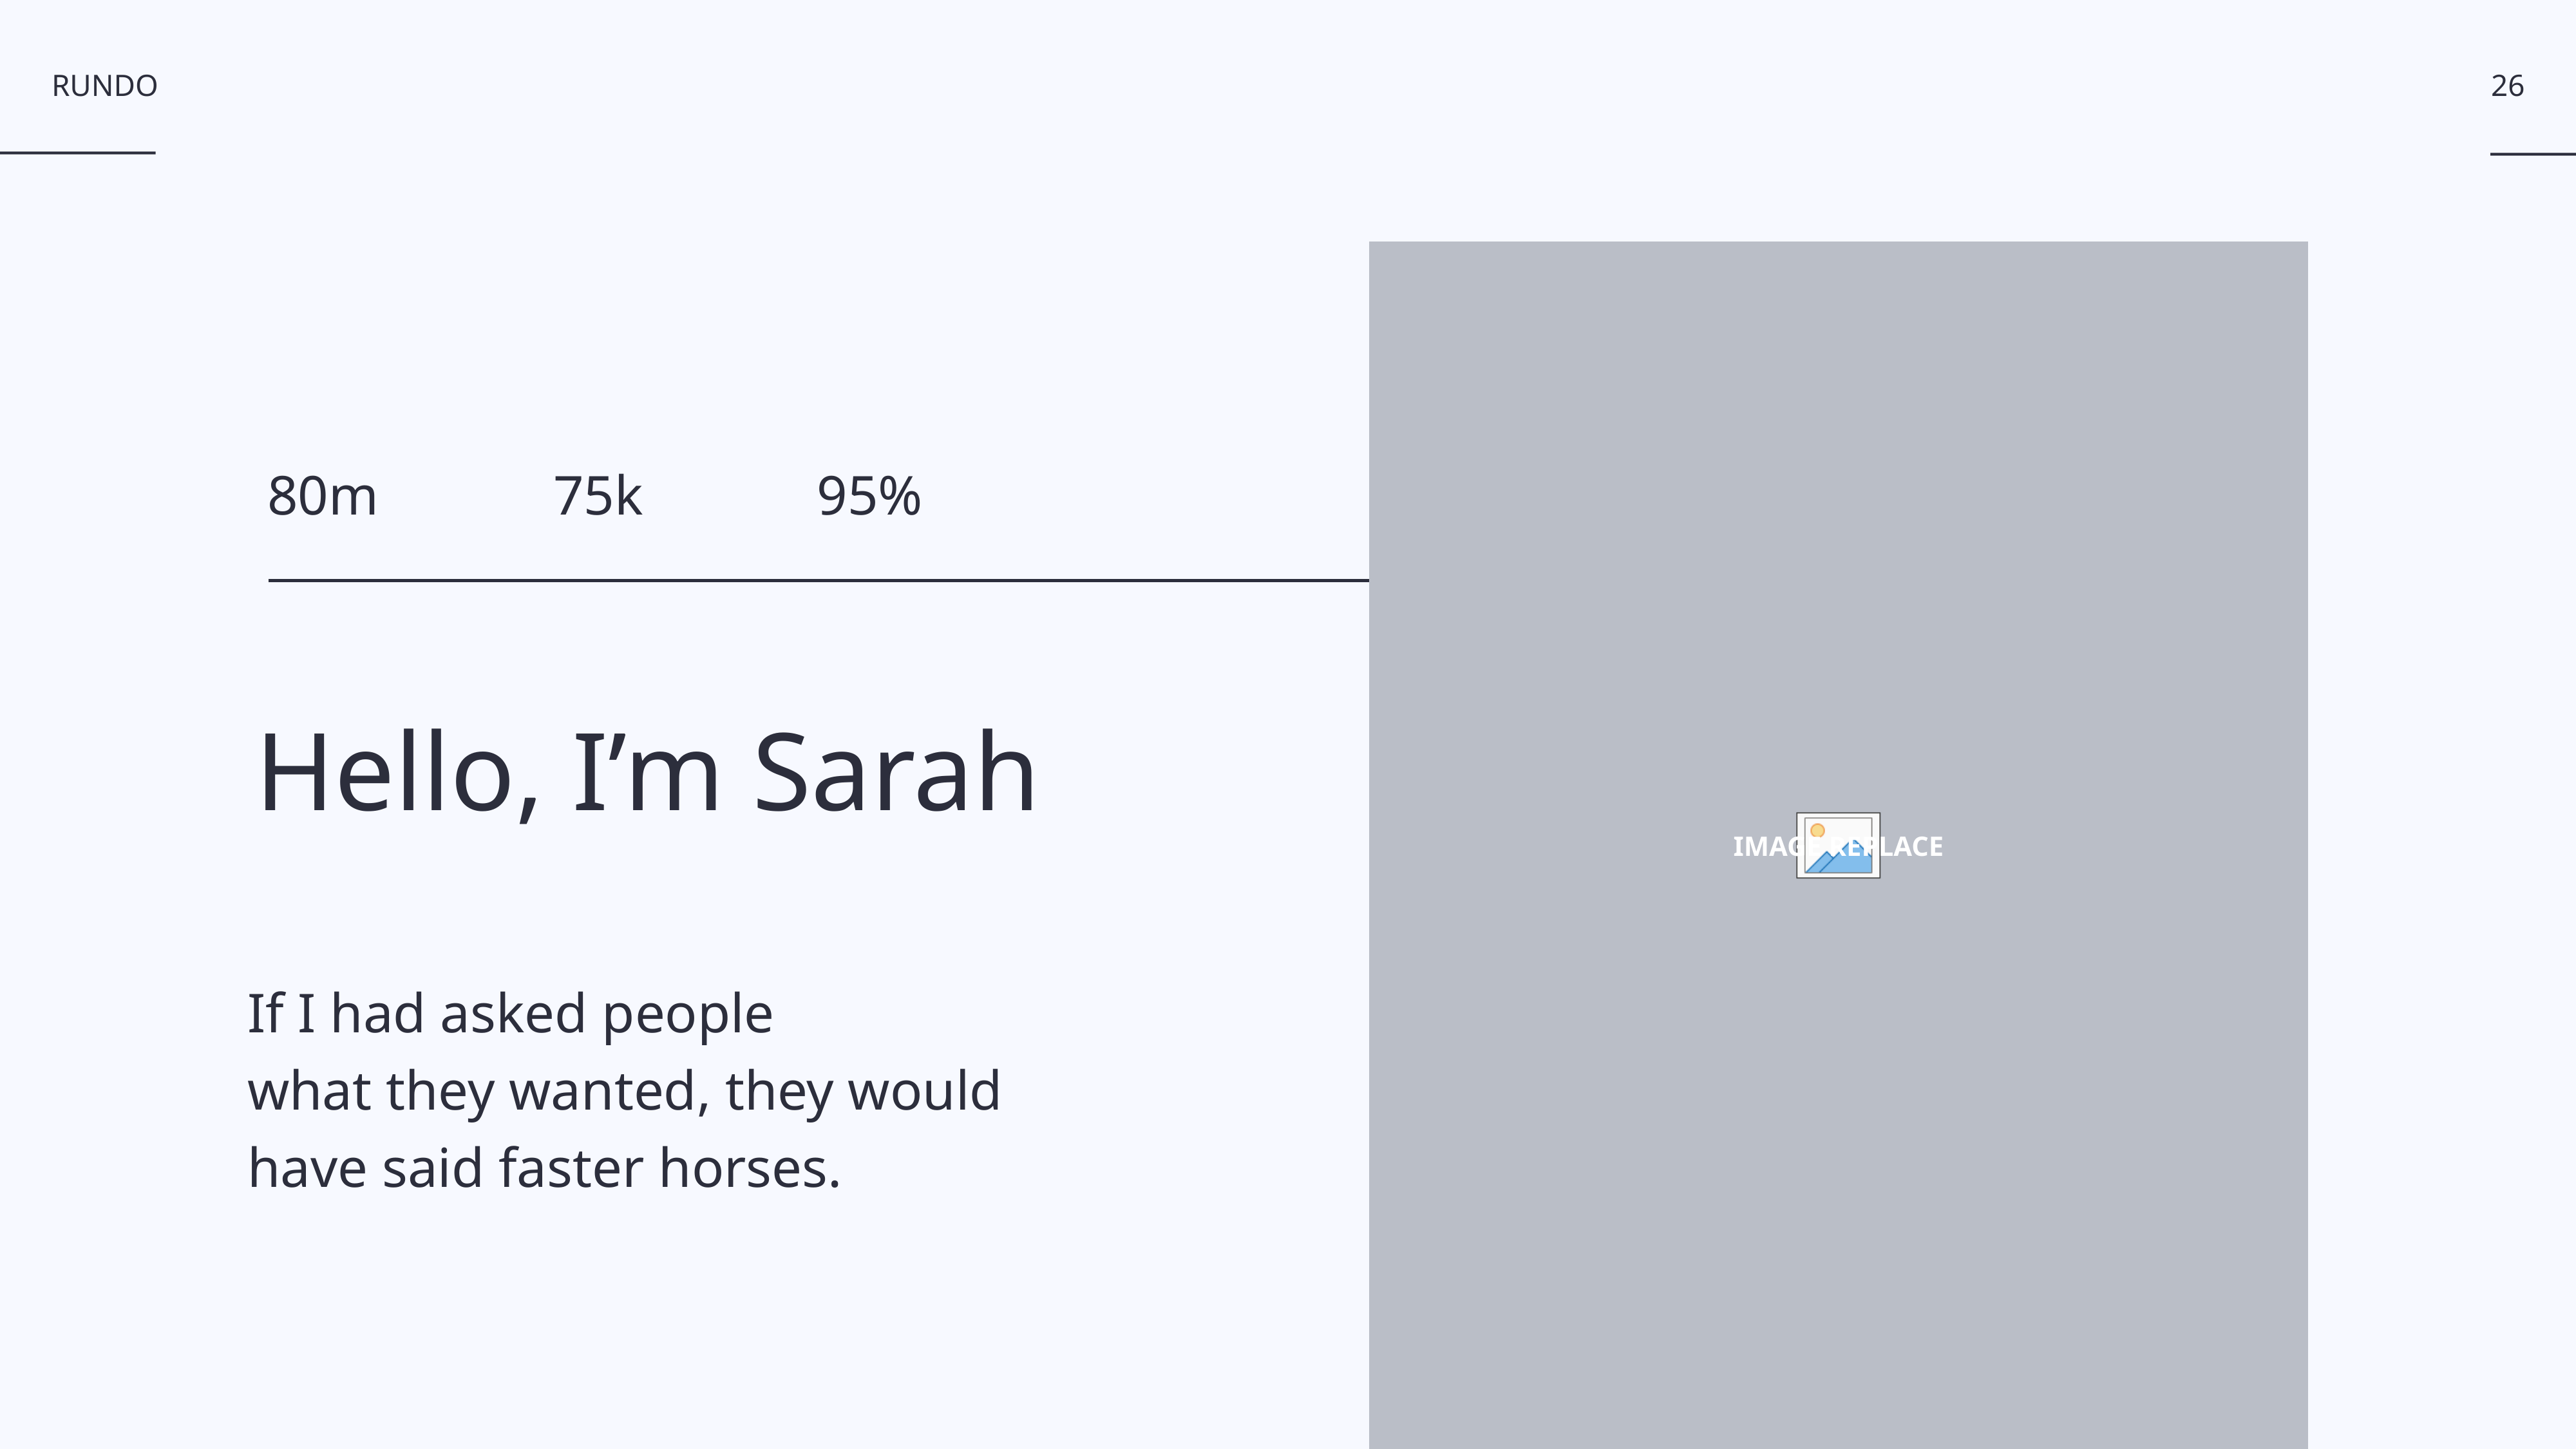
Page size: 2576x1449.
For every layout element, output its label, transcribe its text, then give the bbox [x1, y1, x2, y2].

text_box 80m [267, 448, 379, 526]
text_box If I had asked people what they wanted, they would have said faster horses. [247, 966, 1003, 1198]
picture [1368, 242, 2309, 1449]
text_box 95% [817, 448, 923, 526]
text_box Hello, I’m Sarah [255, 703, 1041, 832]
text_box 75k [553, 448, 643, 526]
slide_number 26 [2490, 66, 2526, 106]
